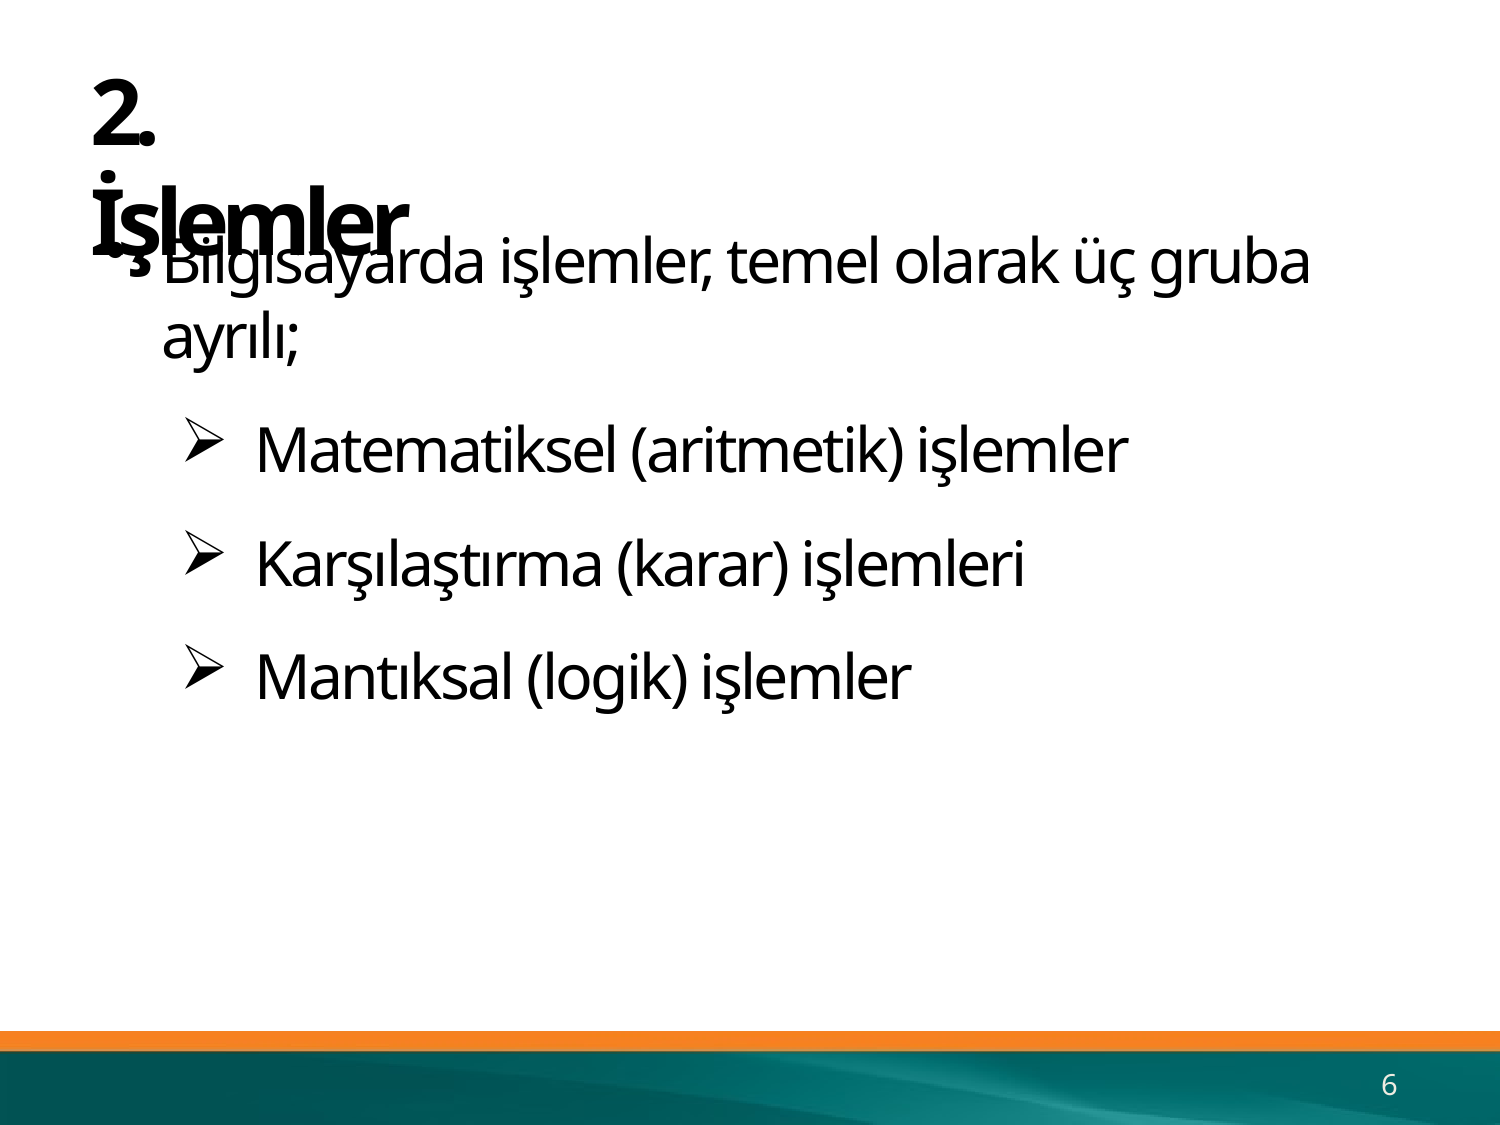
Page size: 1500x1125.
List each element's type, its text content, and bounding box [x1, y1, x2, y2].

picture [0, 1031, 1500, 1125]
slide_number 6 [1377, 1065, 1415, 1125]
text_box Bilgisayarda işlemler, temel olarak üç gruba ayrılı; Matematiksel (aritmetik) işlemler Karşılaştırma (karar) işlemleri Mantıksal (logik) işlemler [87, 212, 1338, 720]
title 2. İşlemler [87, 51, 477, 212]
